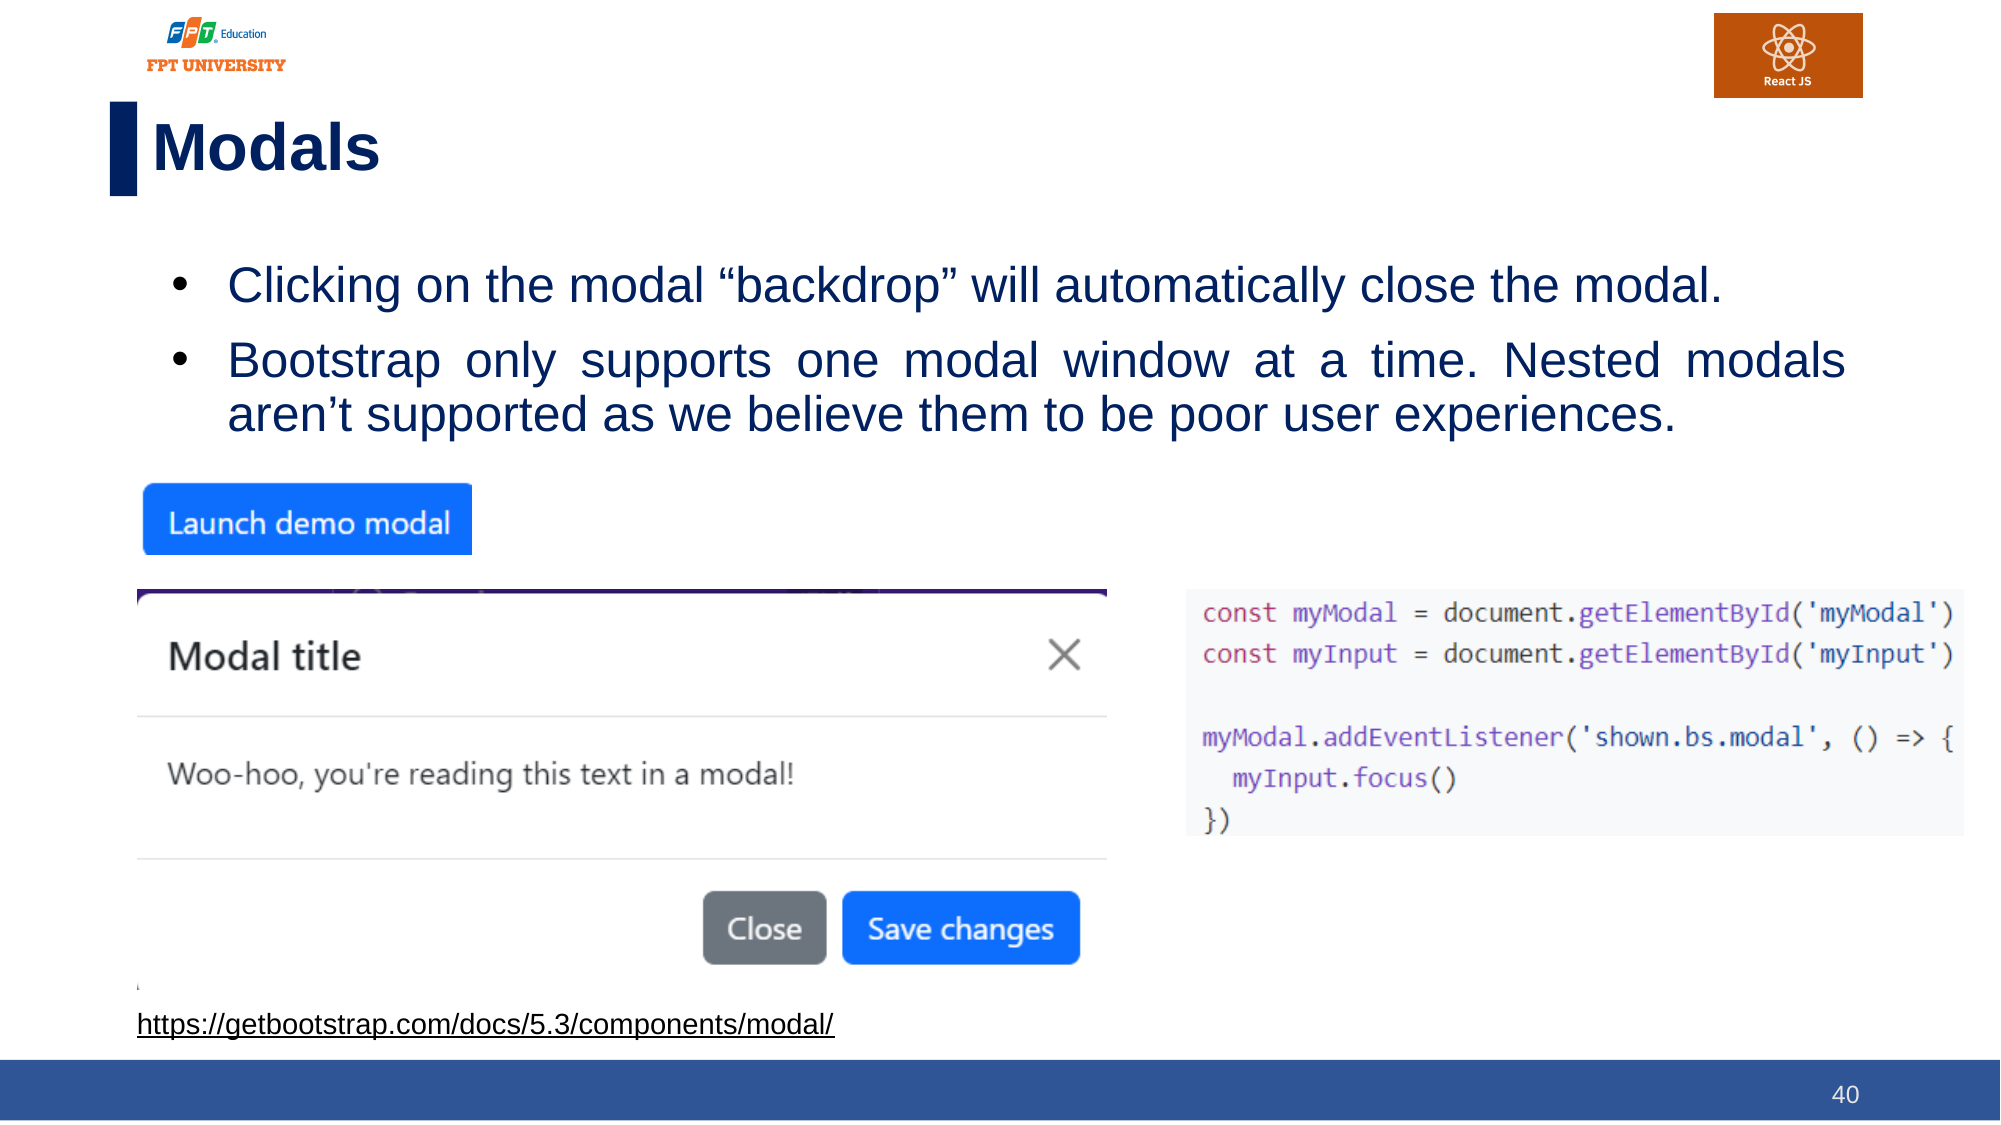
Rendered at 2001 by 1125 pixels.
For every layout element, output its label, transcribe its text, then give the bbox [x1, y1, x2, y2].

picture [137, 477, 473, 555]
list Clicking on the modal “backdrop” will automatically close the modal. Bootstrap only supports one modal window at a time. Nested modals aren’t supported as we believe them to be poor user experiences. [137, 251, 1863, 966]
picture [1186, 589, 1964, 836]
slide_number 40 [1424, 1063, 1875, 1123]
picture [137, 589, 1107, 991]
title Modals [137, 101, 1863, 197]
picture [137, 1, 291, 86]
text_box https://getbootstrap.com/docs/5.3/components/modal/ [122, 997, 1122, 1048]
